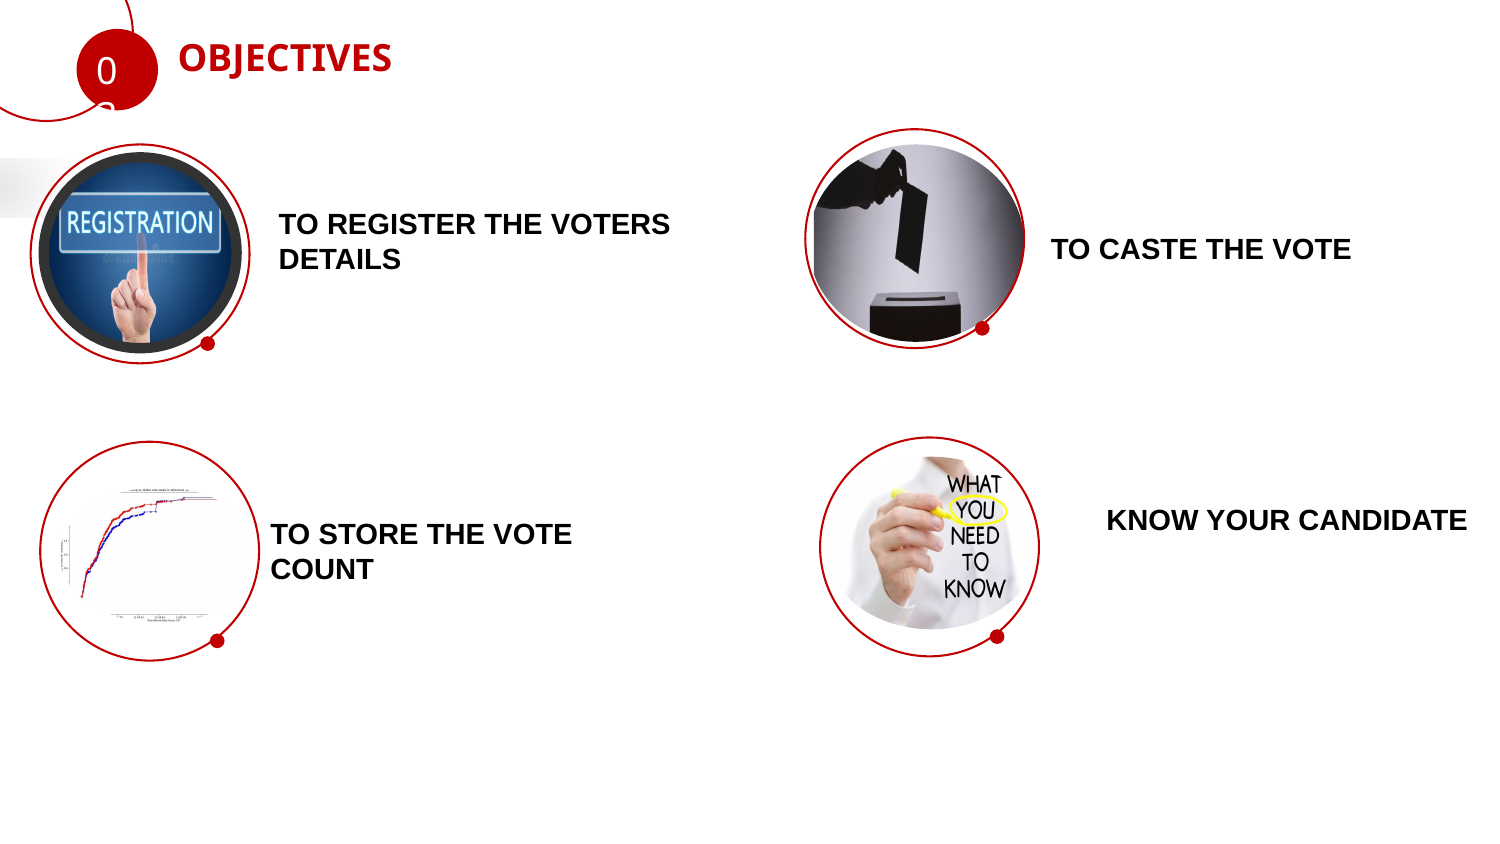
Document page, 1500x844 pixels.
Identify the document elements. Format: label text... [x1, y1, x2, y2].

text_box KNOW YOUR CANDIDATE [1061, 495, 1480, 565]
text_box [30, 144, 250, 364]
picture [43, 157, 237, 349]
text_box [150, 45, 159, 94]
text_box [805, 128, 1025, 349]
text_box 03 [84, 41, 150, 98]
text_box TO CASTE THE VOTE [1030, 224, 1364, 302]
text_box [0, 0, 133, 122]
text_box [97, 98, 147, 111]
text_box [133, 32, 147, 41]
text_box TO STORE THE VOTE COUNT [263, 509, 659, 552]
text_box OBJECTIVES [166, 28, 572, 86]
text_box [819, 437, 1040, 657]
text_box TO REGISTER THE VOTERS DETAILS [267, 199, 788, 271]
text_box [40, 441, 260, 661]
